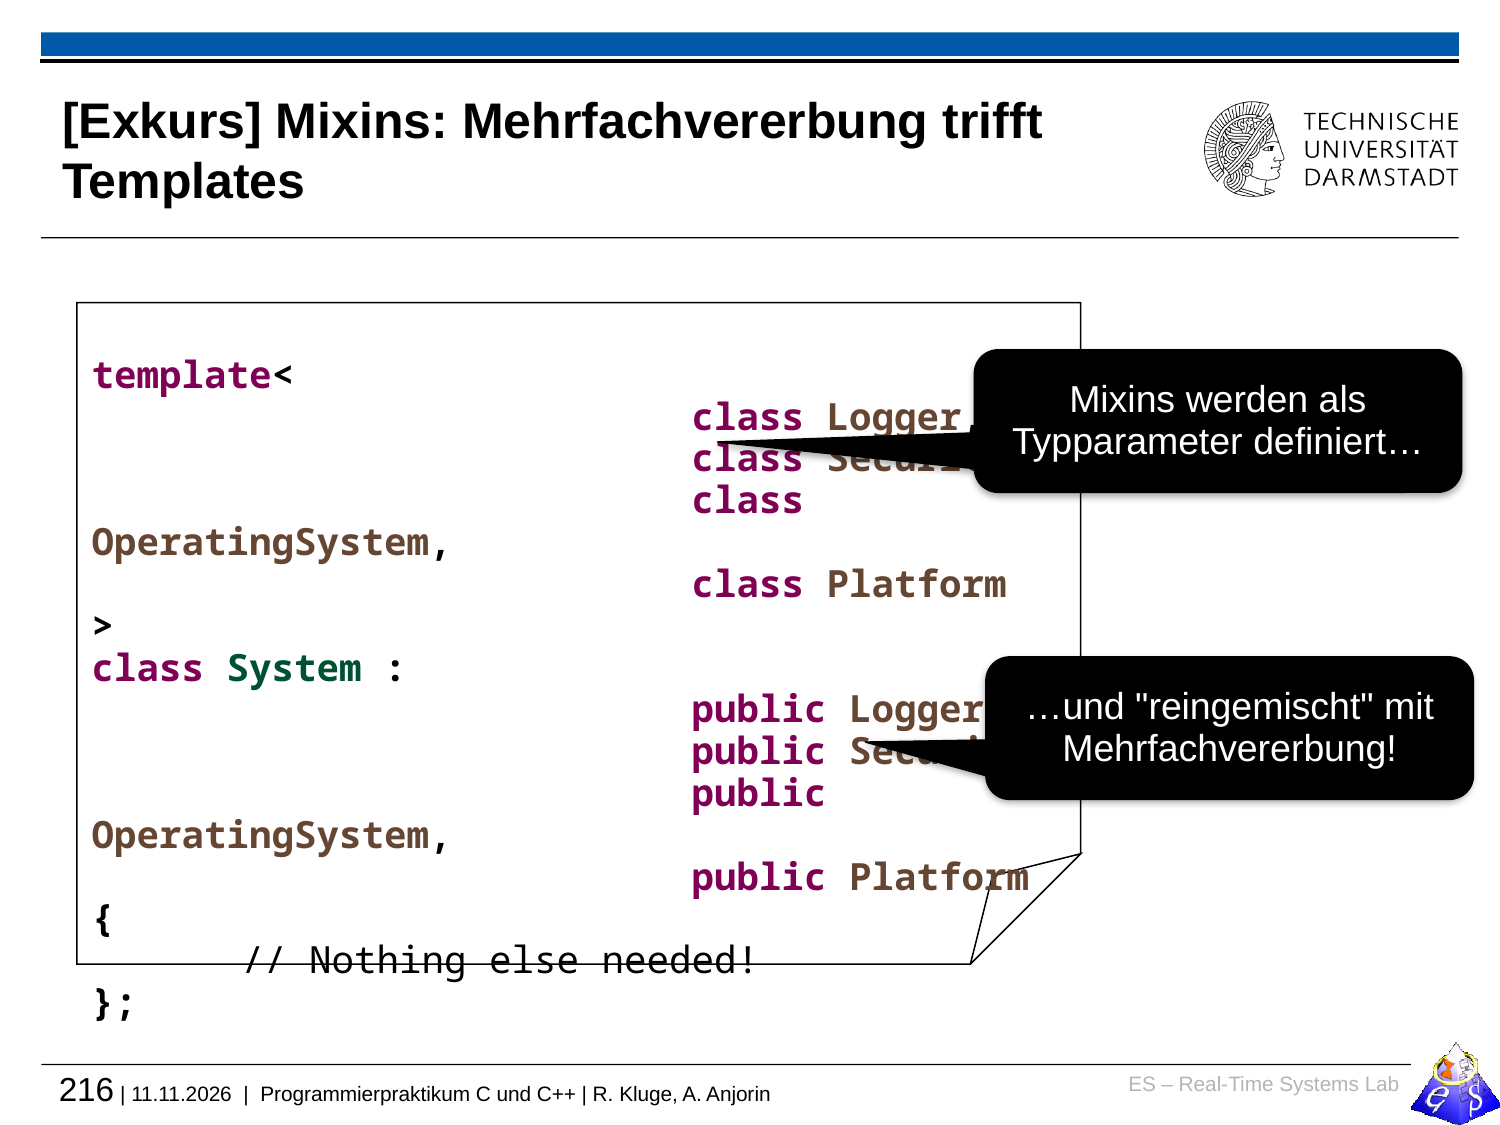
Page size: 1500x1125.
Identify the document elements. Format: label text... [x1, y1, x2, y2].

text_box Mixins werden als Typparameter definiert… [716, 349, 1463, 494]
text_box …und "reingemischt" mit Mehrfachvererbung! [864, 656, 1475, 801]
picture [1411, 1041, 1500, 1125]
text_box template< class Logger, class Security, class OperatingSystem, class Platform > class System : public Logger, public Security, public OperatingSystem, public Platform { // Nothing else needed! }; [76, 302, 1081, 965]
title [Exkurs] Mixins: Mehrfachvererbung trifft Templates [62, 80, 1244, 218]
picture [1244, 84, 1483, 214]
